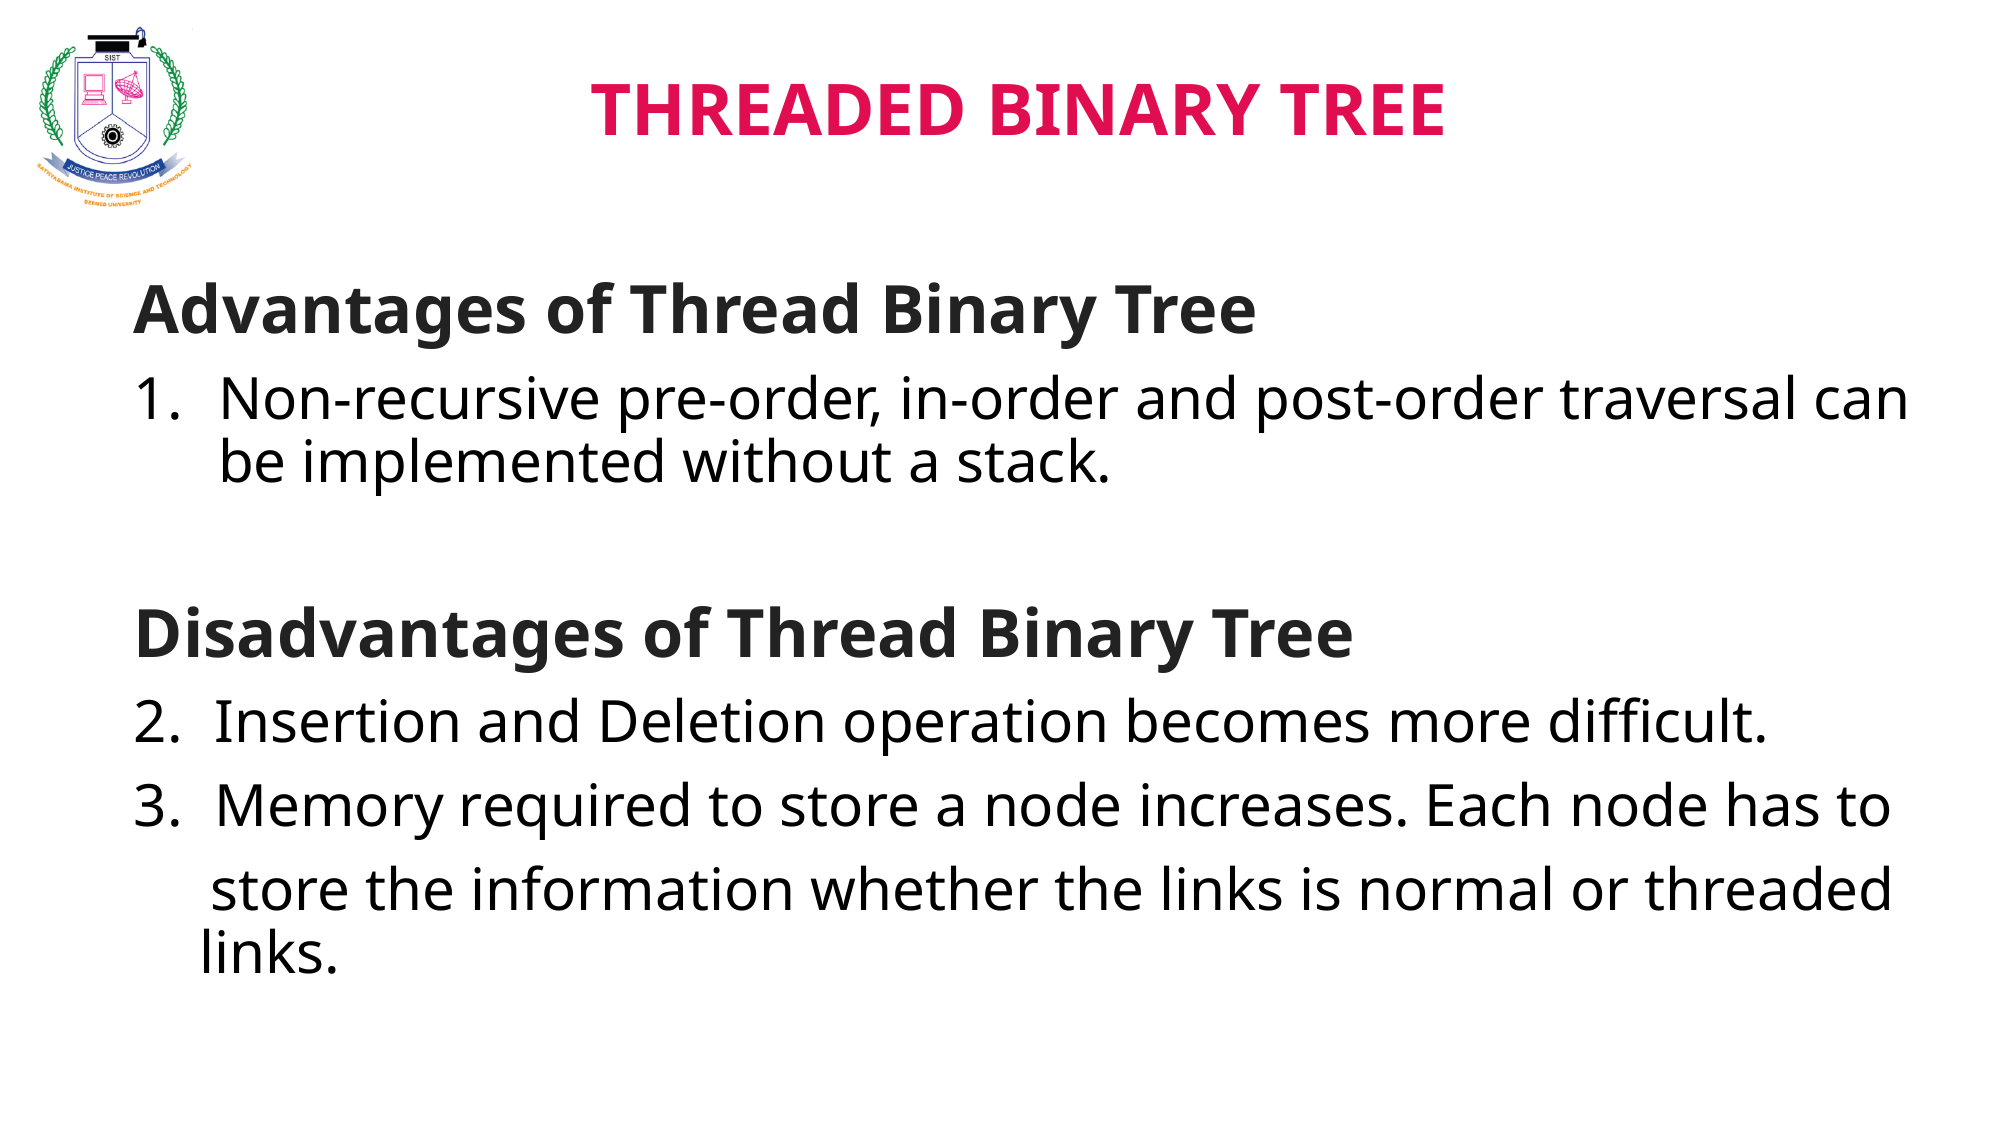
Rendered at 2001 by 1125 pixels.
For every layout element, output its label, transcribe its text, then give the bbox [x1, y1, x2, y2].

list Advantages of Thread Binary Tree Non-recursive pre-order, in-order and post-order traversal can be implemented without a stack. Disadvantages of Thread Binary Tree Insertion and Deletion operation becomes more difficult. Memory required to store a node increases. Each node has to store the information whether the links is normal or threaded links. [118, 268, 1953, 983]
text_box THREADED BINARY TREE [342, 56, 1696, 157]
picture [25, 22, 193, 213]
